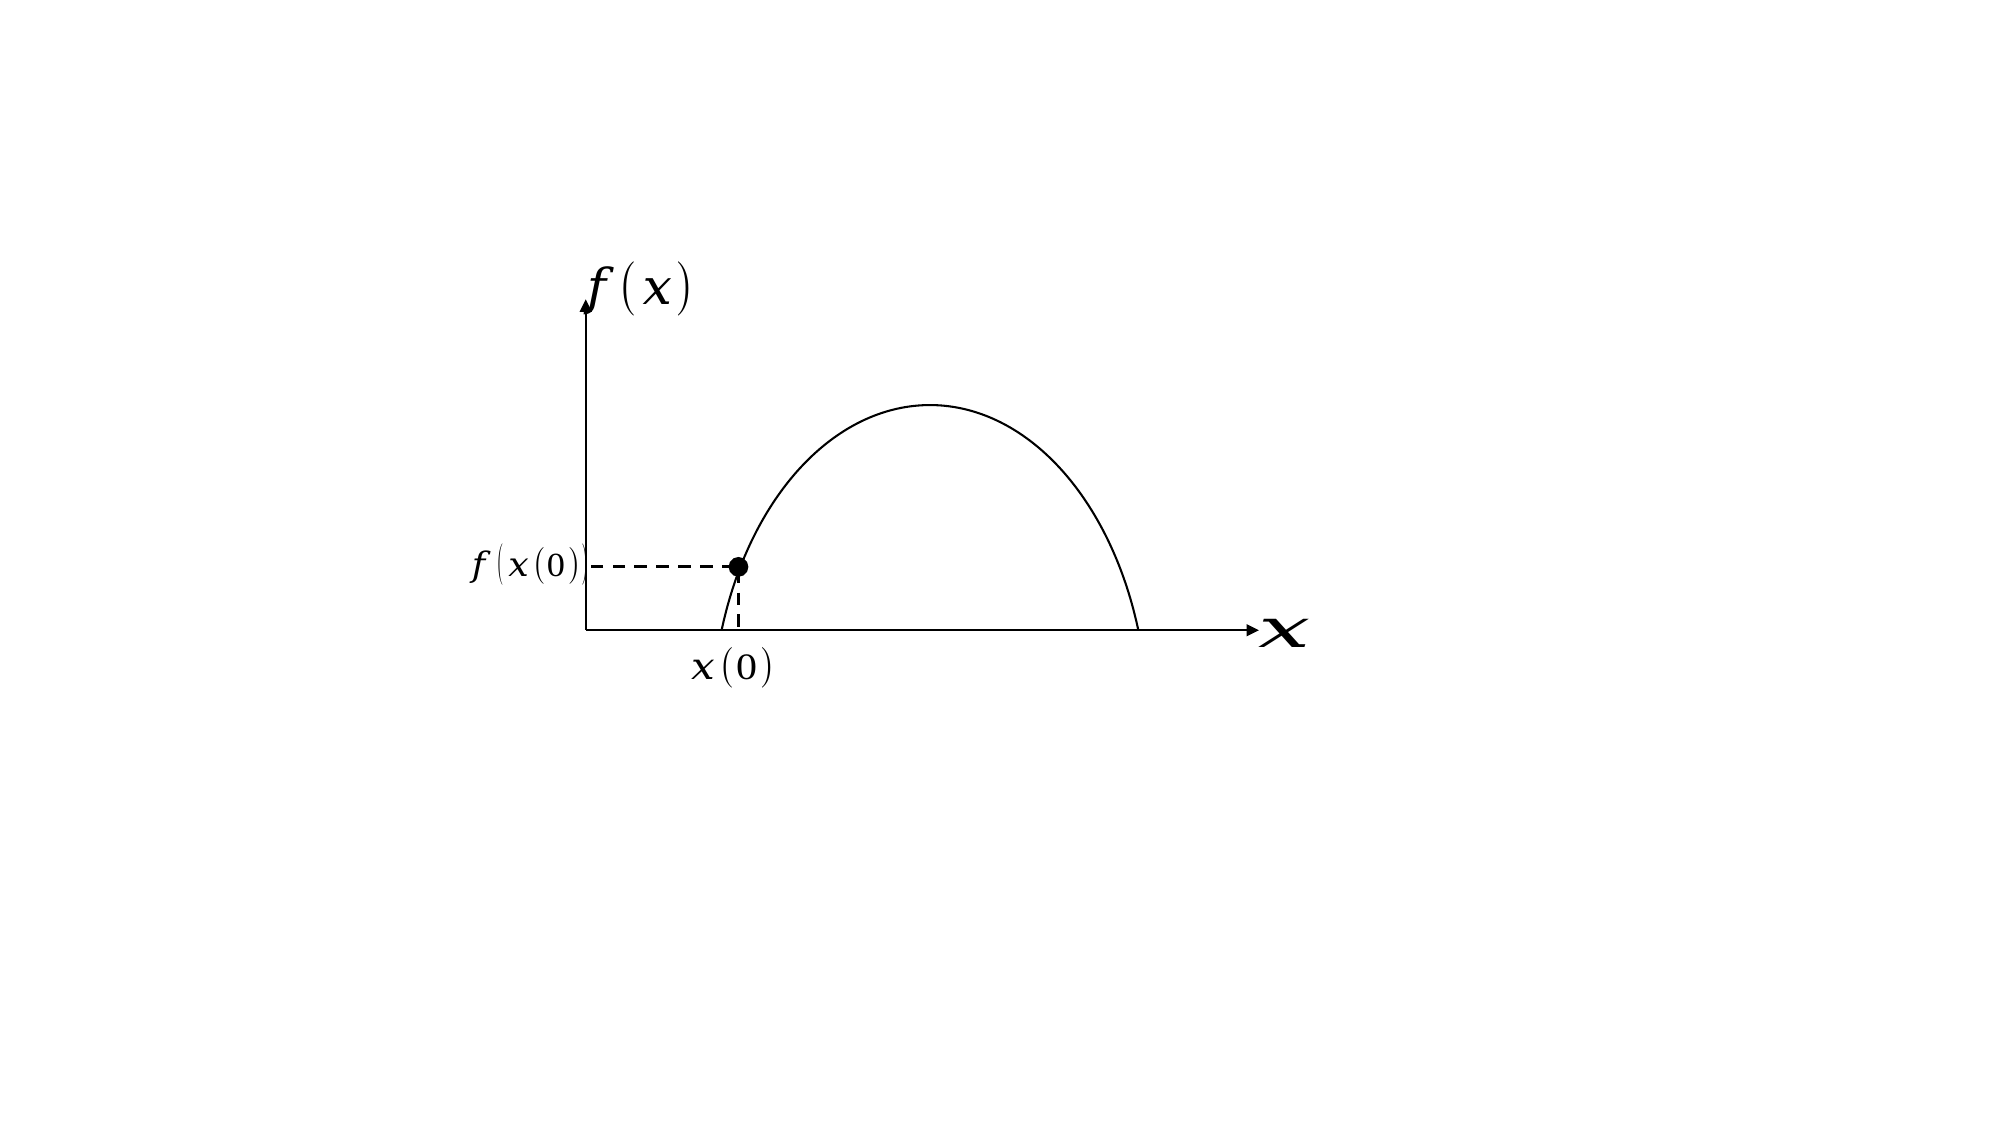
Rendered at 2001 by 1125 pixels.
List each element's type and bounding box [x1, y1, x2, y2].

text_box [467, 257, 1314, 1073]
